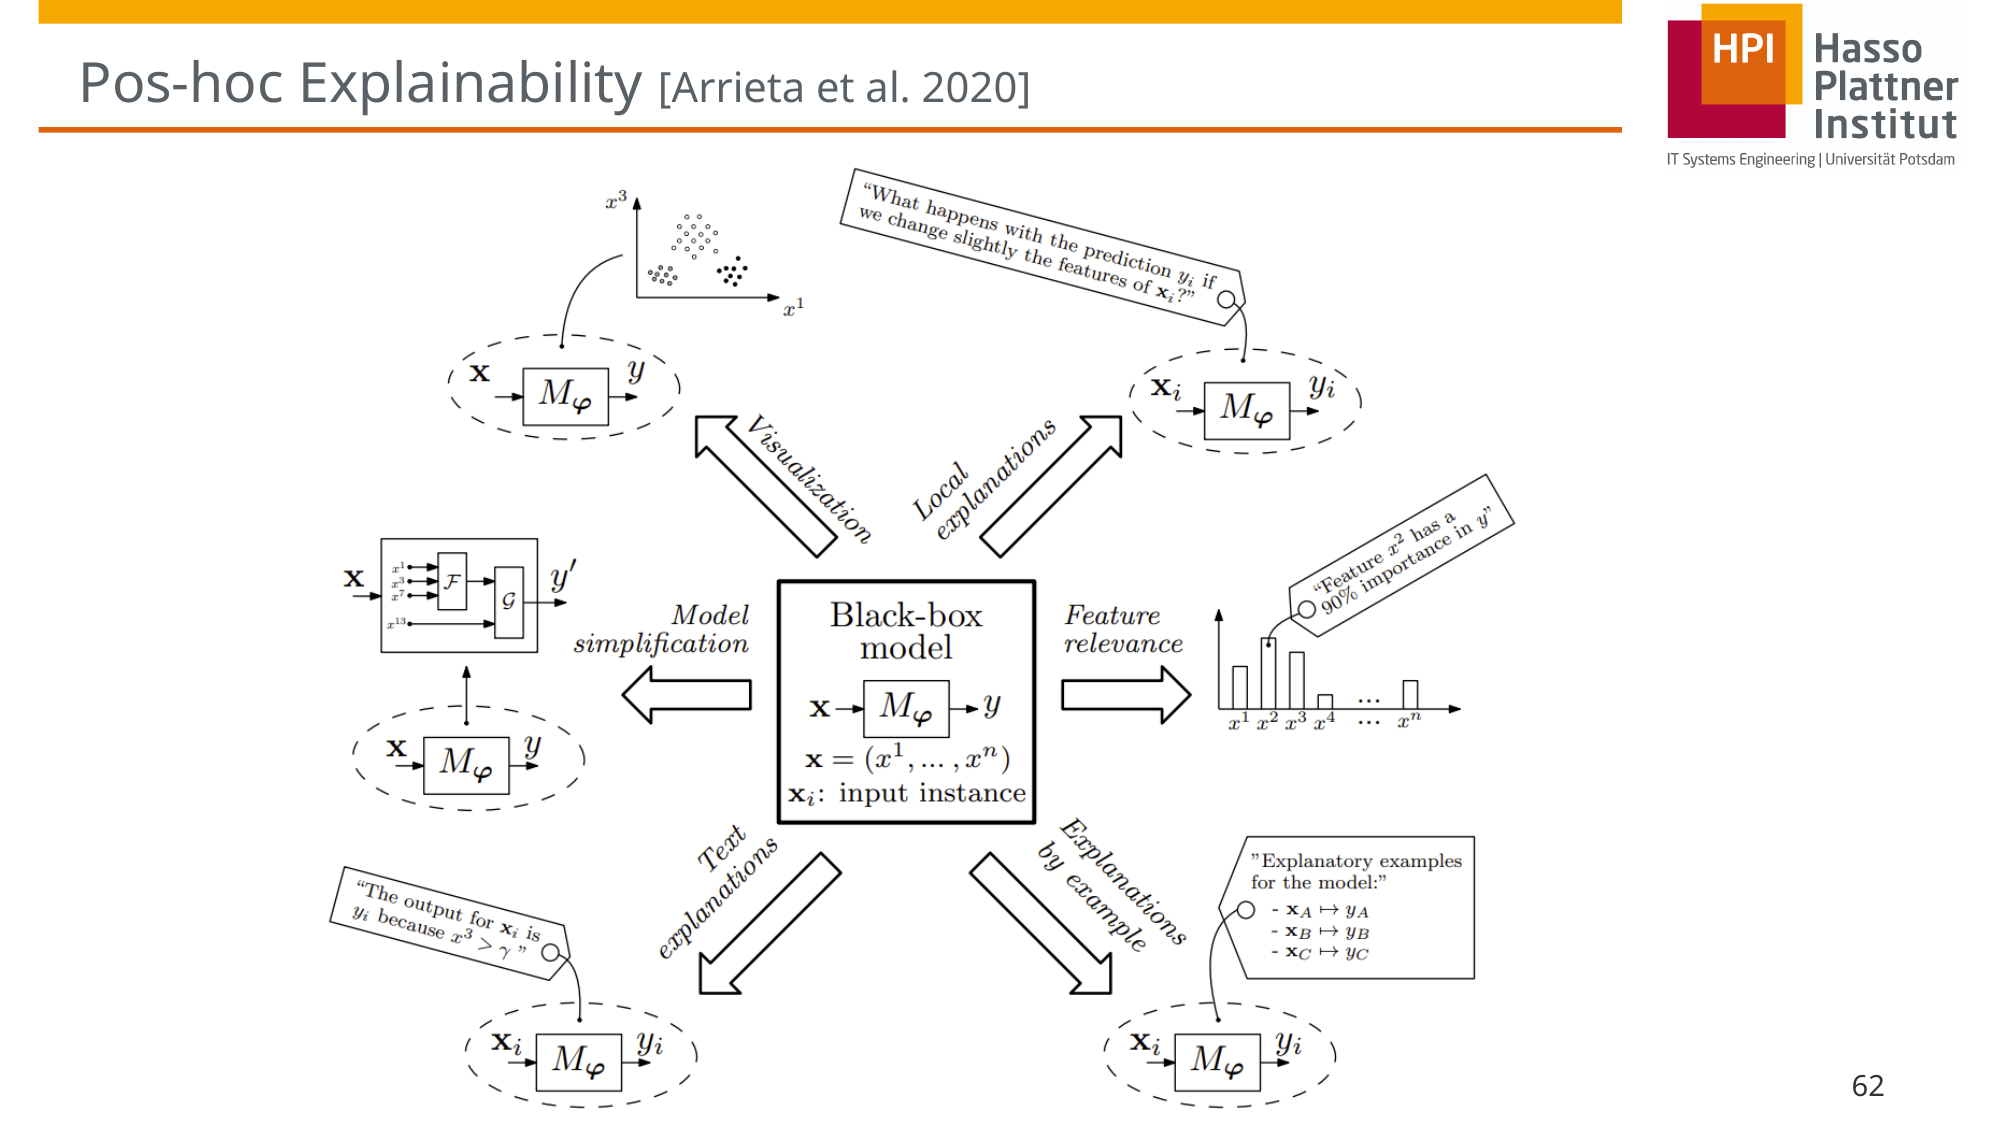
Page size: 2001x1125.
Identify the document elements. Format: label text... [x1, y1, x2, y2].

title Pos-hoc Explainability [Arrieta et al. 2020] [78, 23, 1583, 119]
picture [1664, 0, 1965, 170]
picture [320, 148, 1520, 1125]
slide_number 62 [1834, 1064, 1961, 1107]
